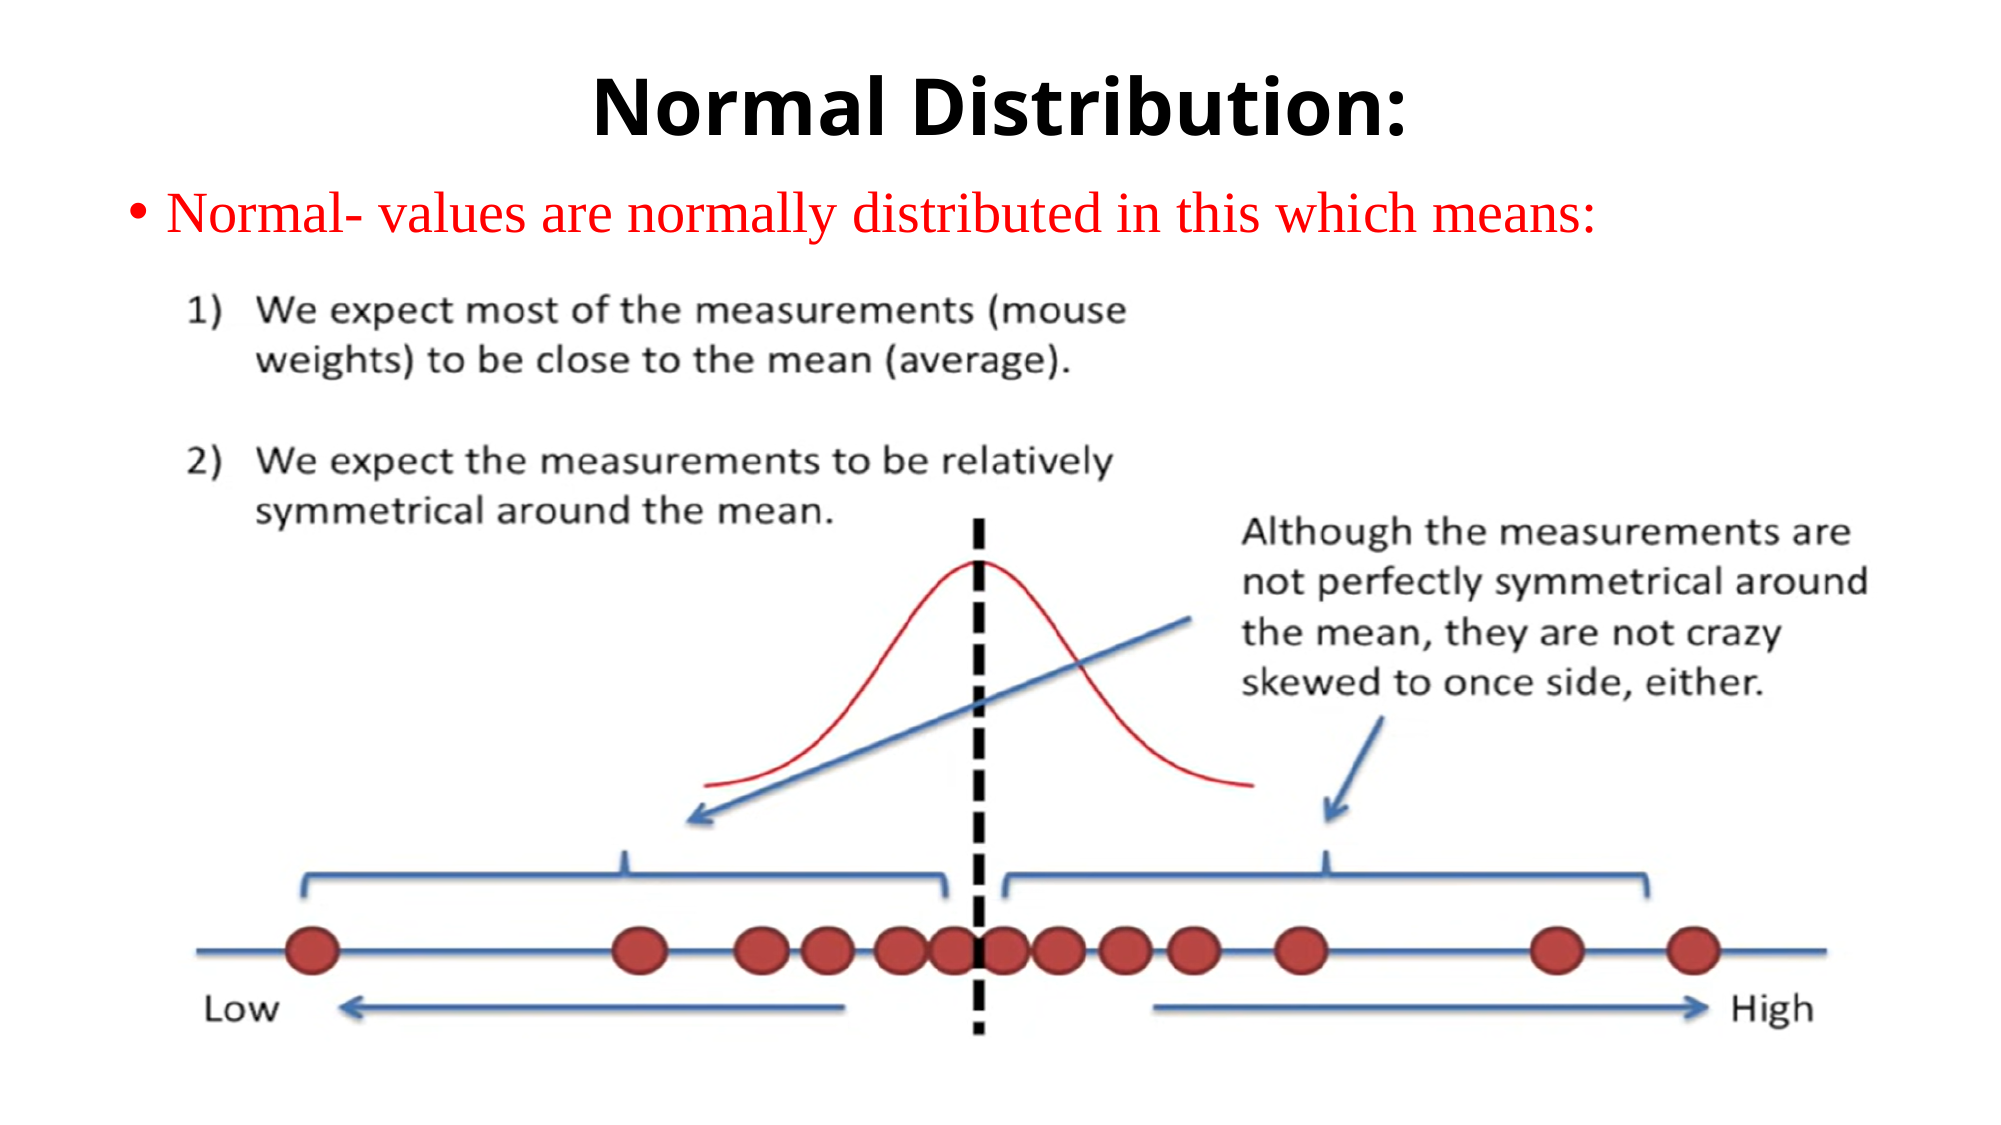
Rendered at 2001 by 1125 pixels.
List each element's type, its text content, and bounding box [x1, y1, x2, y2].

picture [107, 269, 1886, 1066]
title Normal Distribution: [137, 59, 1863, 161]
list Normal- values are normally distributed in this which means: [113, 174, 1839, 269]
